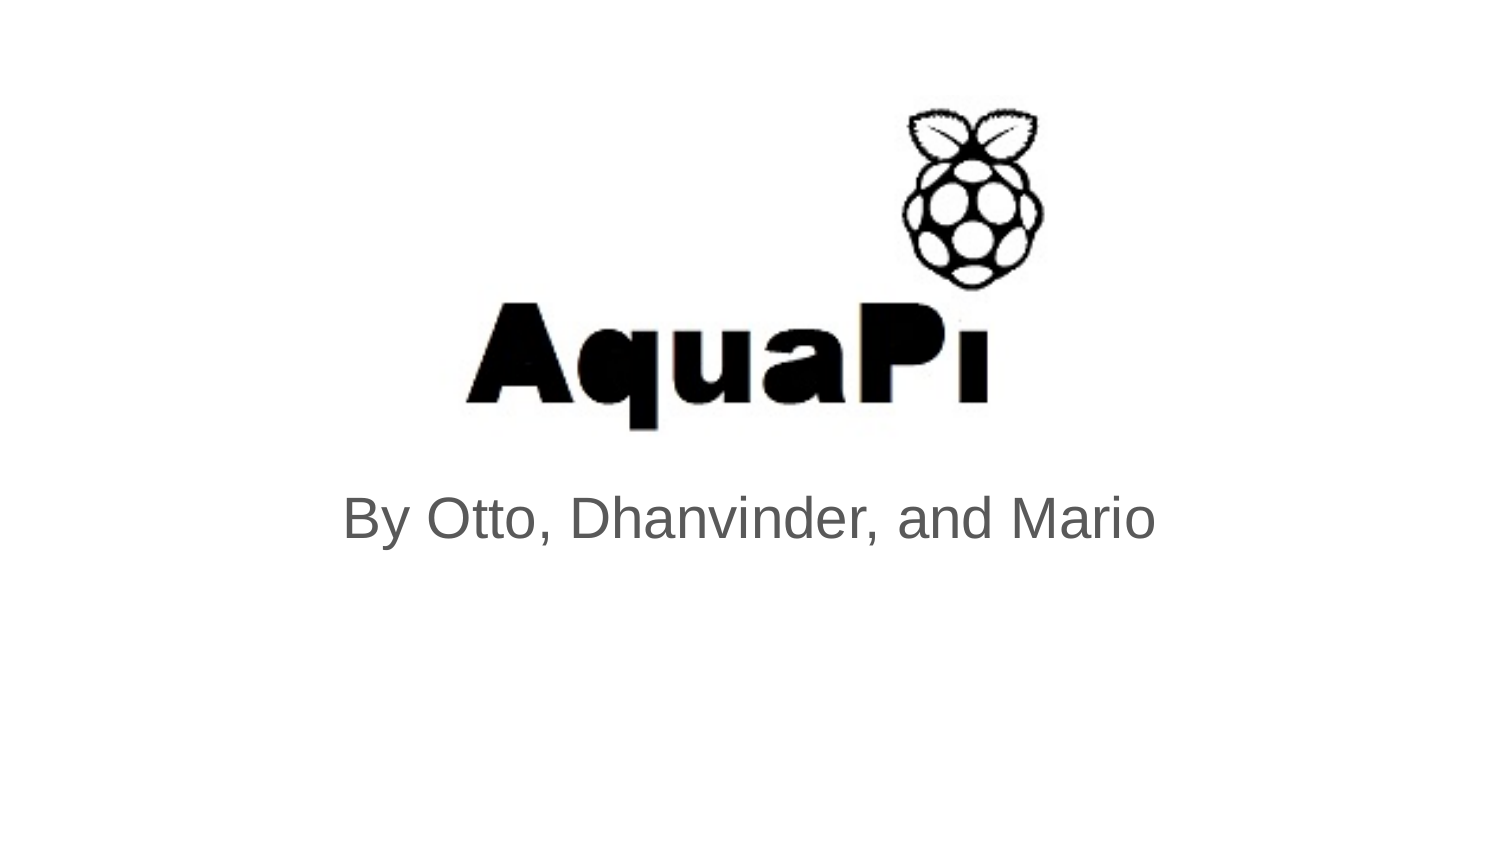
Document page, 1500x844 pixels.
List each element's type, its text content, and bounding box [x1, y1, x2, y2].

subtitle By Otto, Dhanvinder, and Mario [51, 464, 1449, 595]
picture [403, 95, 1097, 466]
